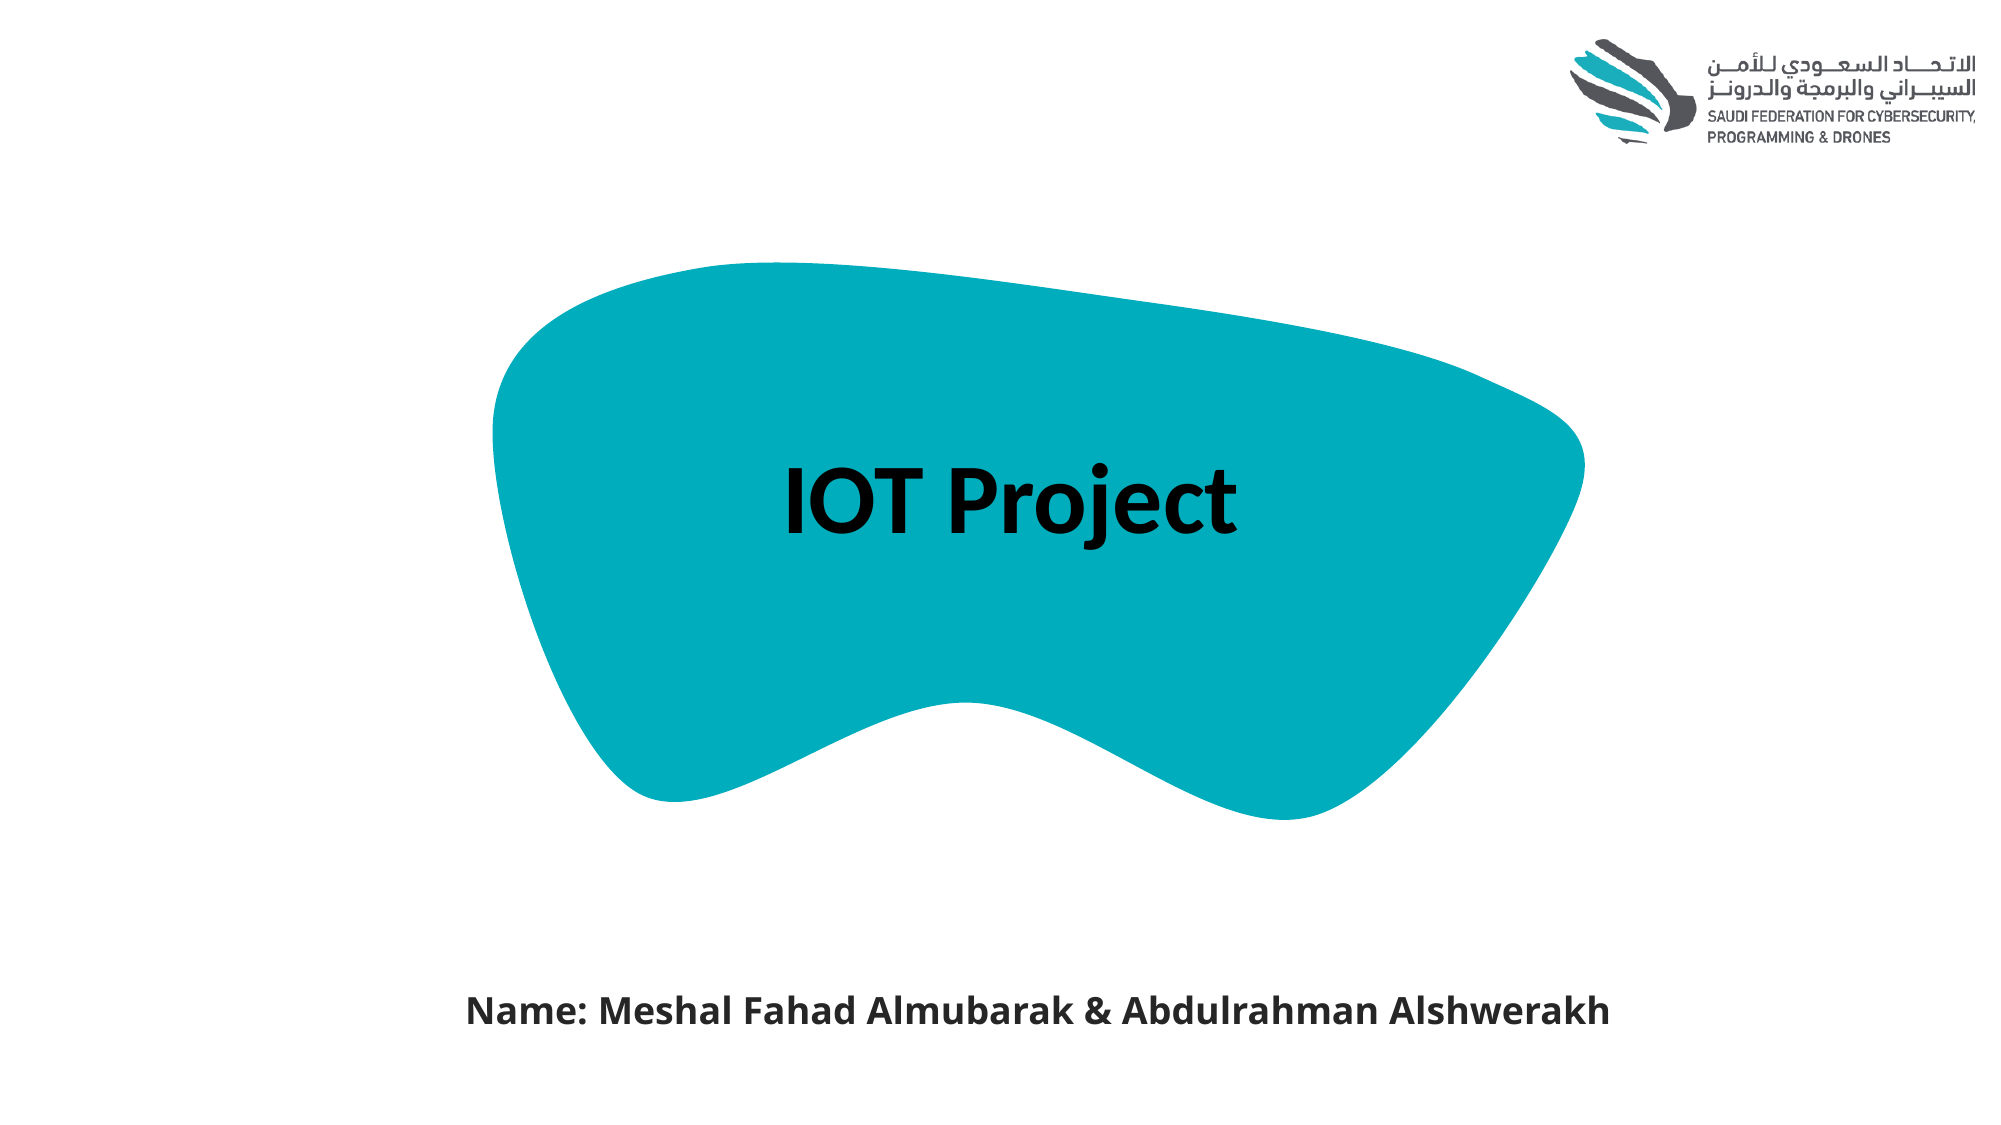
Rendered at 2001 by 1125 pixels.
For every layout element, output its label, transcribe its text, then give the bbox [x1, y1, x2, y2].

picture [1570, 4, 1976, 173]
text_box [492, 262, 1585, 820]
title IOT Project [617, 424, 1383, 563]
text_box Name: Meshal Fahad Almubarak & Abdulrahman Alshwerakh [393, 923, 1684, 1041]
